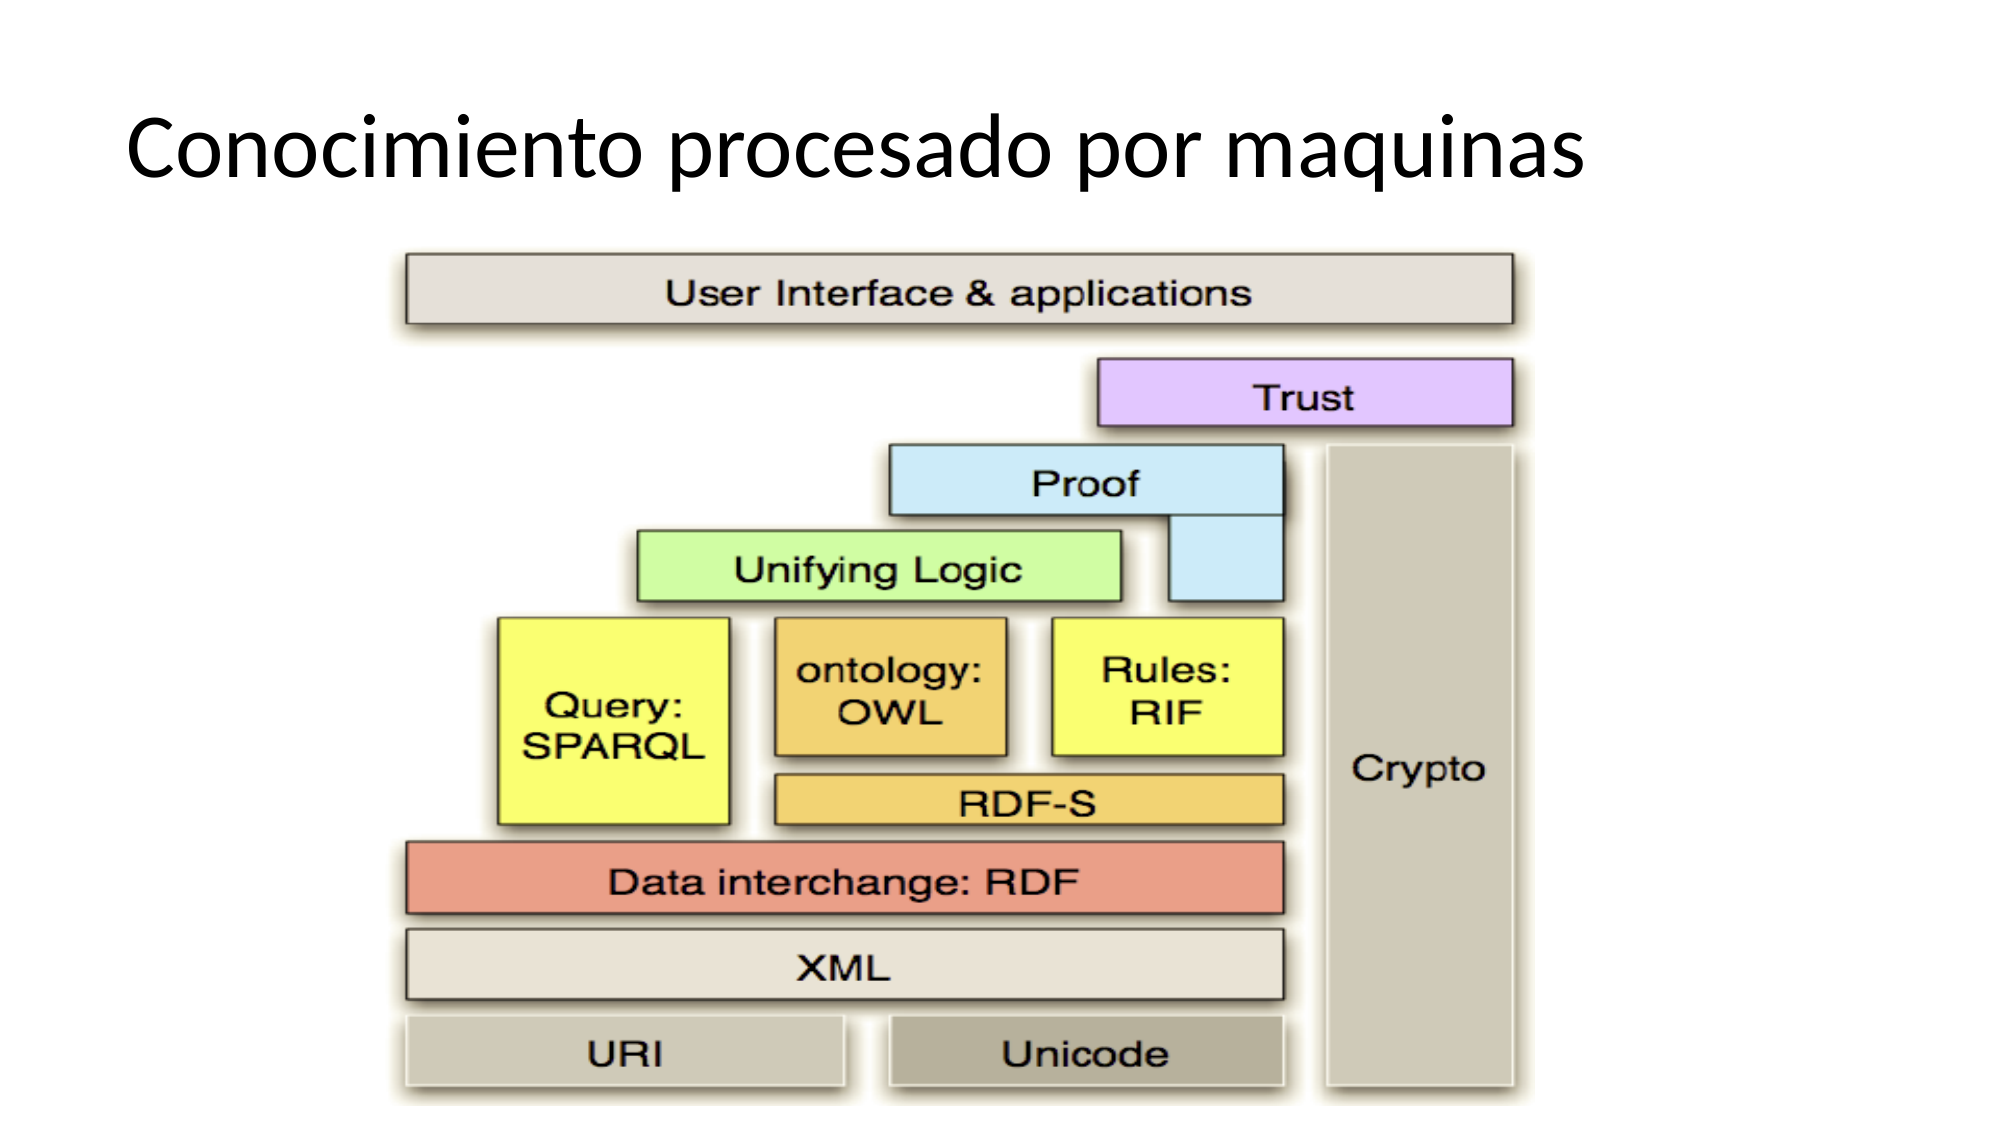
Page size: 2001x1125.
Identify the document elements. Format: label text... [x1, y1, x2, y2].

title Conocimiento procesado por maquinas [126, 39, 1852, 257]
picture [384, 244, 1536, 1107]
